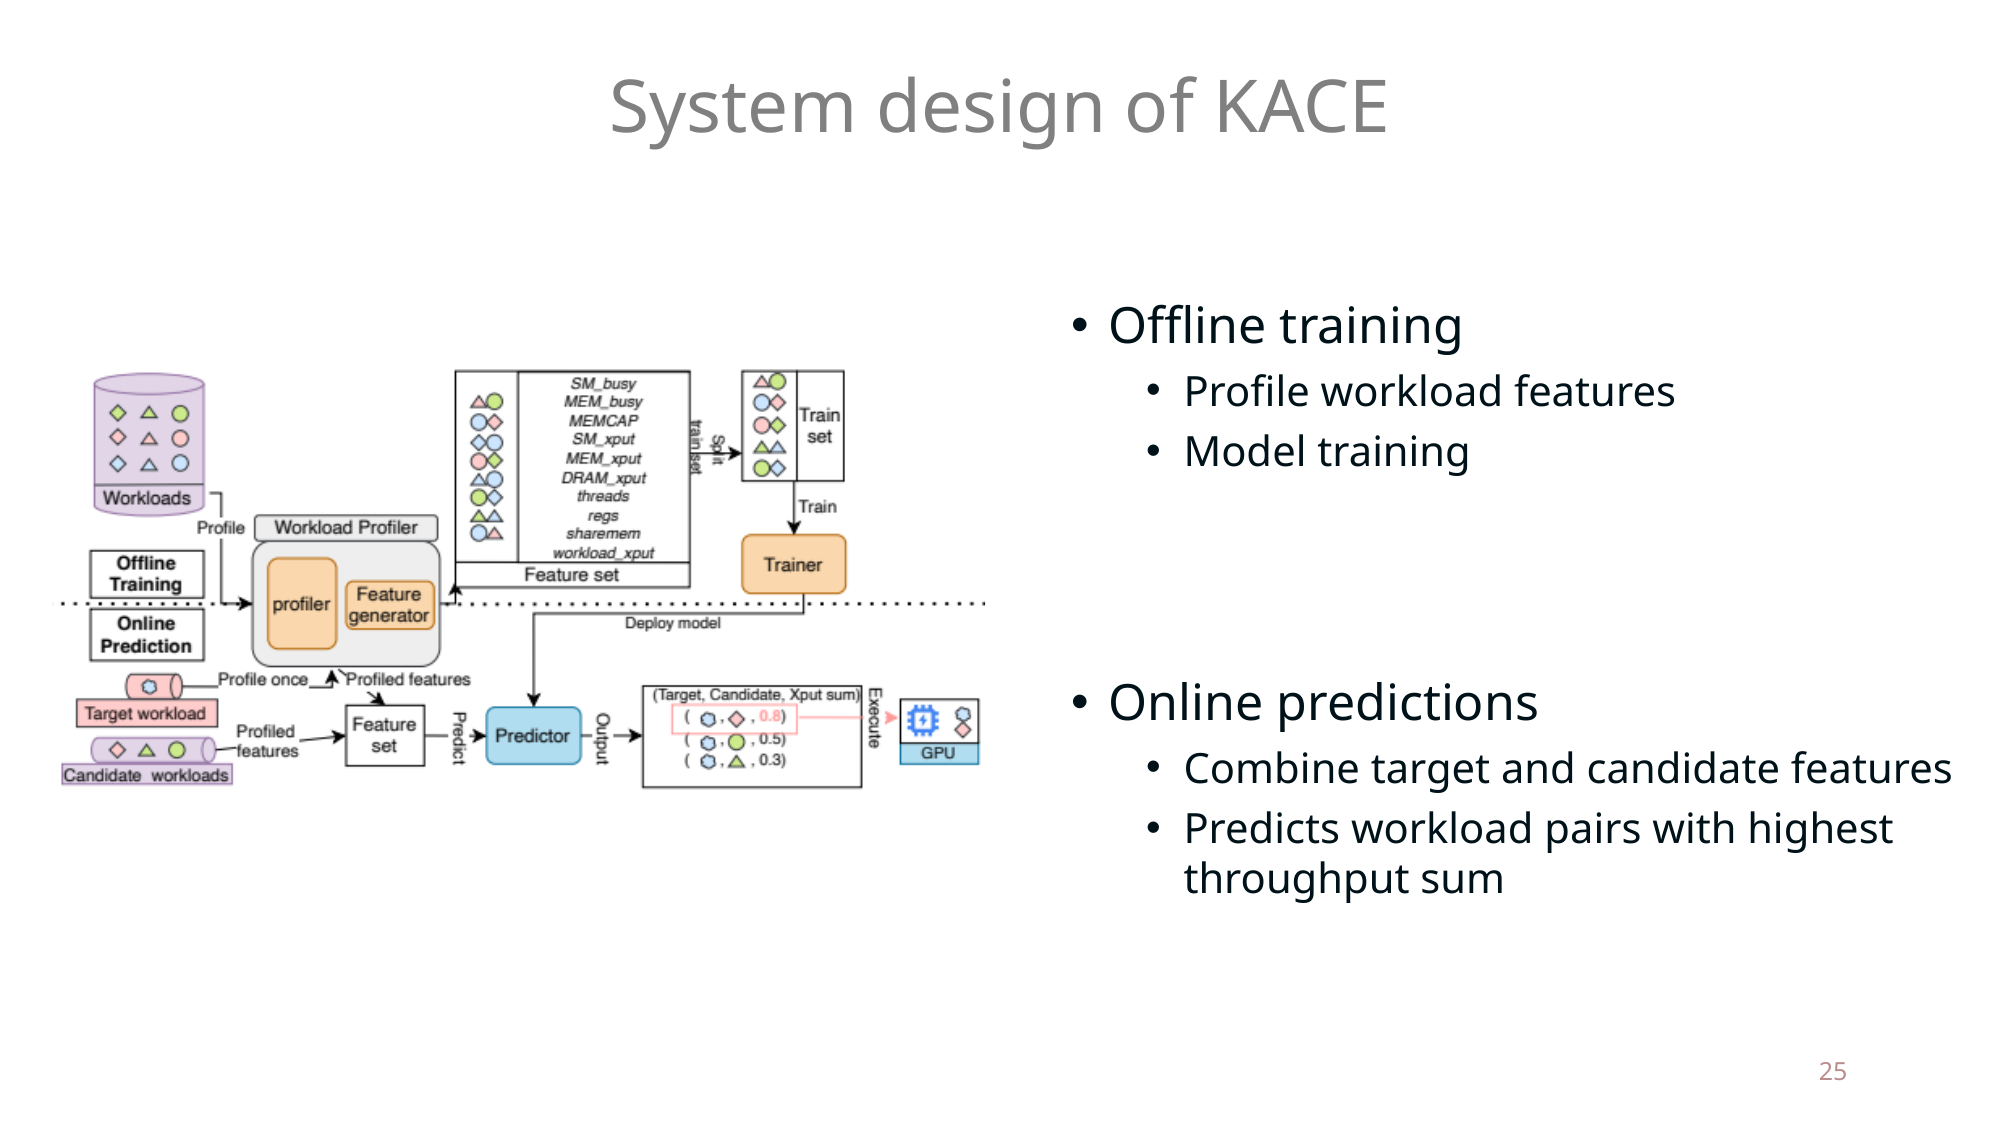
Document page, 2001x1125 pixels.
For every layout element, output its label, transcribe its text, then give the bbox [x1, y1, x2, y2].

picture [52, 355, 986, 790]
title System design of KACE [0, 0, 2000, 218]
text_box Offline training Profile workload features Model training Online predictions Combine target and candidate features Predicts workload pairs with highest throughput sum [1056, 292, 2000, 1112]
slide_number 25 [1412, 1042, 1863, 1103]
